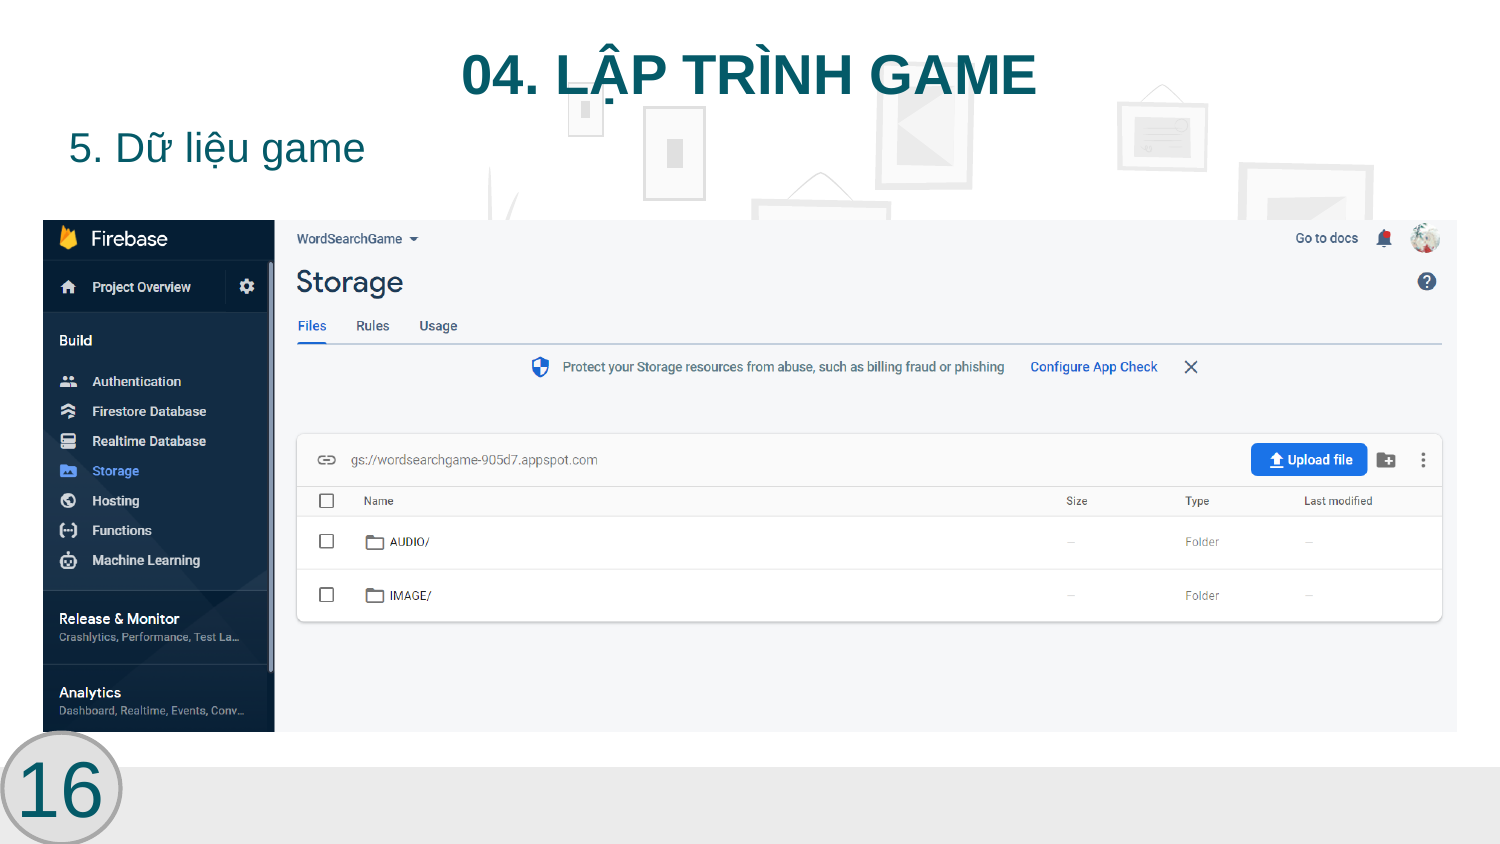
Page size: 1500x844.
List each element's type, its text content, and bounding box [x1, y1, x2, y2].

text_box 5. Dữ liệu game [54, 96, 1500, 188]
text_box 16 [0, 730, 124, 841]
picture [43, 220, 1457, 732]
title 04. LẬP TRÌNH GAME [438, 22, 1062, 96]
